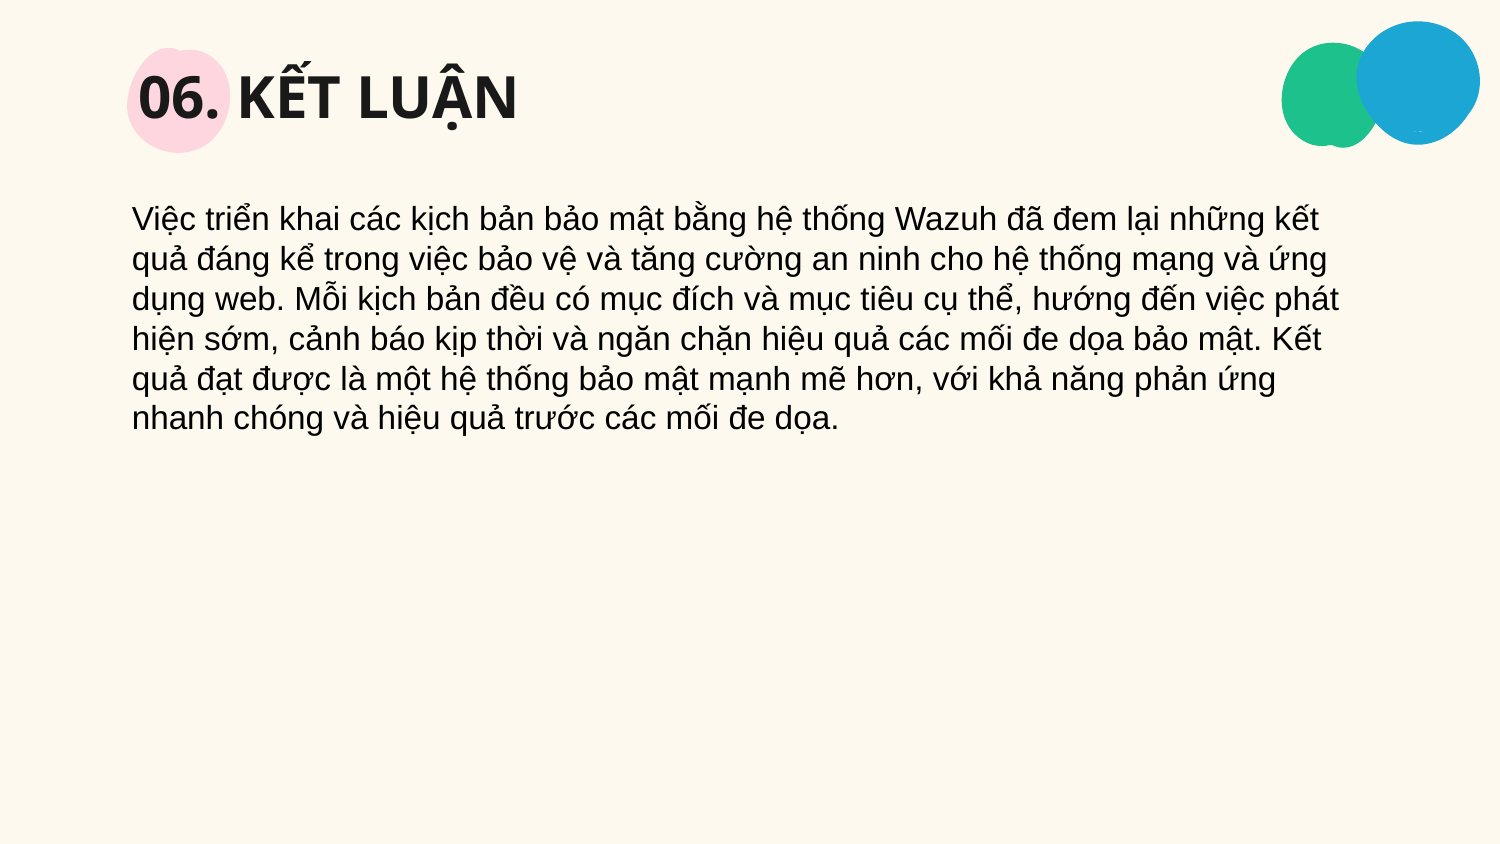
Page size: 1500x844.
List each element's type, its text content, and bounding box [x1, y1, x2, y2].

title 06. KẾT LUẬN [123, 50, 1389, 145]
text_box [1307, 42, 1361, 50]
text_box [1356, 21, 1480, 145]
text_box Việc triển khai các kịch bản bảo mật bằng hệ thống Wazuh đã đem lại những kết quả đáng kể trong việc bảo vệ và tăng cường an ninh cho hệ thống mạng và ứng dụng web. Mỗi kịch bản đều có mục đích và mục tiêu cụ thể, hướng đến việc phát hiện sớm, cảnh báo kịp thời và ngăn chặn hiệu quả các mối đe dọa bảo mật. Kết quả đạt được là một hệ thống bảo mật mạnh mẽ hơn, với khả năng phản ứng nhanh chóng và hiệu quả trước các mối đe dọa. [116, 189, 1384, 445]
text_box [150, 145, 206, 153]
